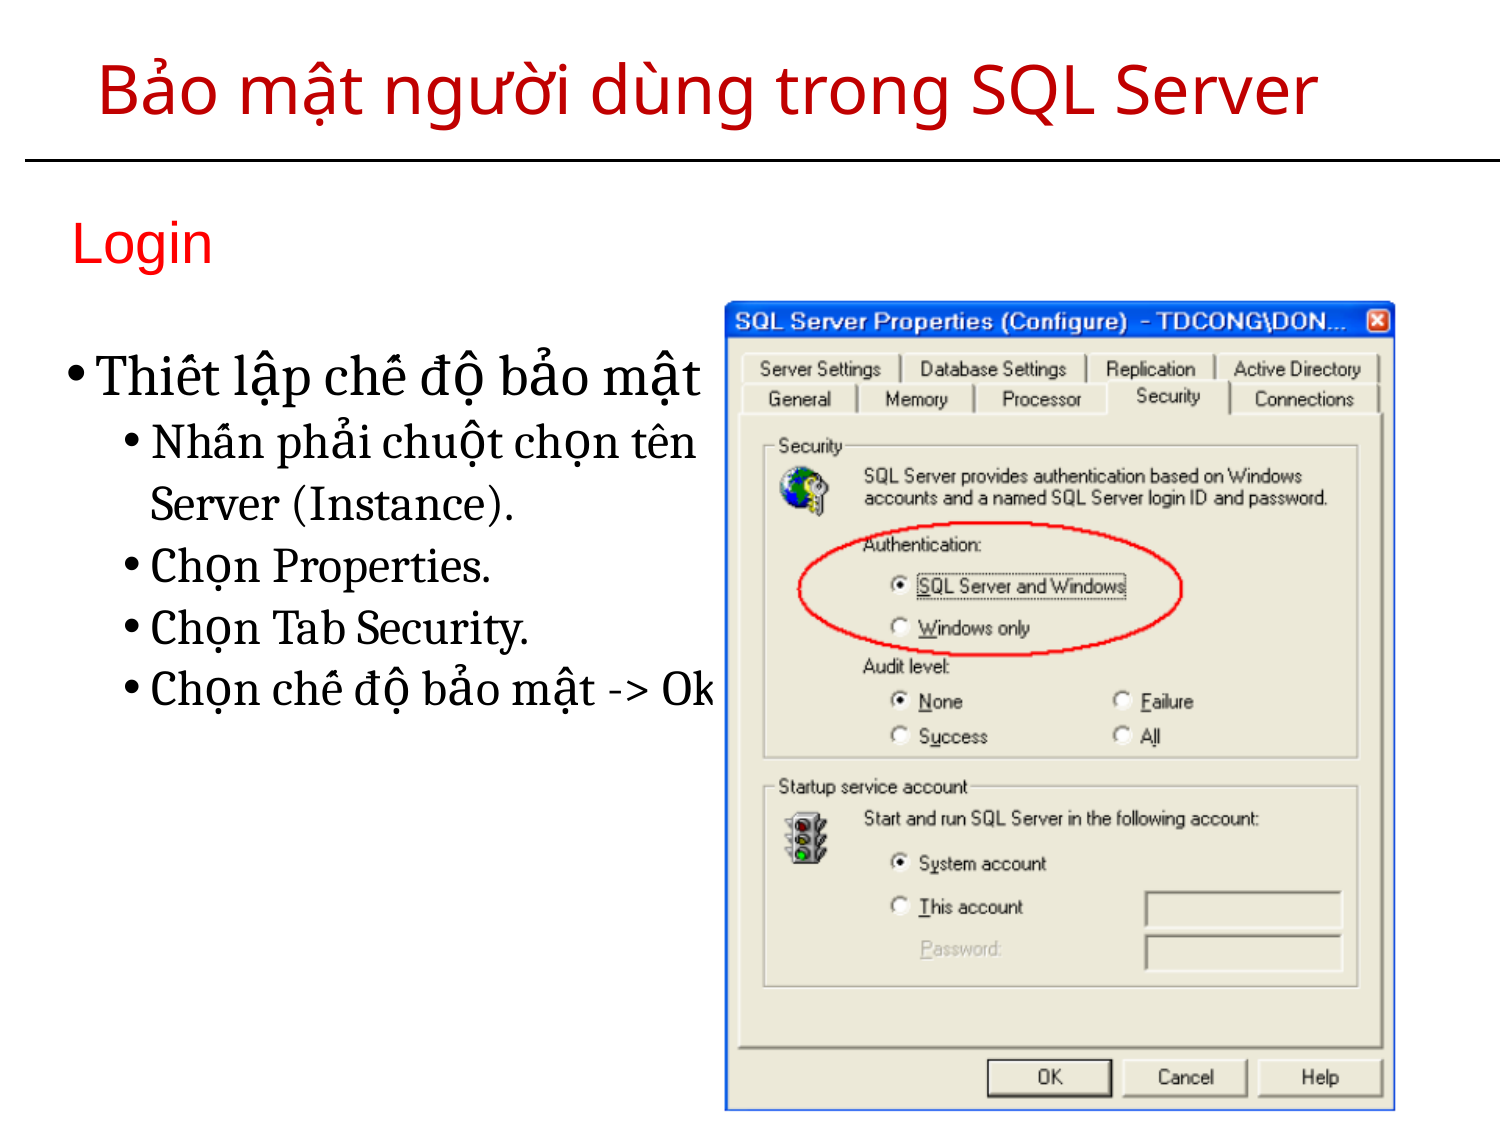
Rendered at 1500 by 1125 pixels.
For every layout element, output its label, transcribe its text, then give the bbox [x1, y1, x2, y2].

text_box Login [56, 198, 325, 283]
text_box Thiết lập chế độ bảo mật Nhấn phải chuột chọn tên Server (Instance). Chọn Properties. Chọn Tab Security. Chọn chế độ bảo mật -> Ok [51, 337, 712, 949]
picture [712, 277, 1400, 1116]
title Bảo mật người dùng trong SQL Server [81, 24, 1425, 160]
